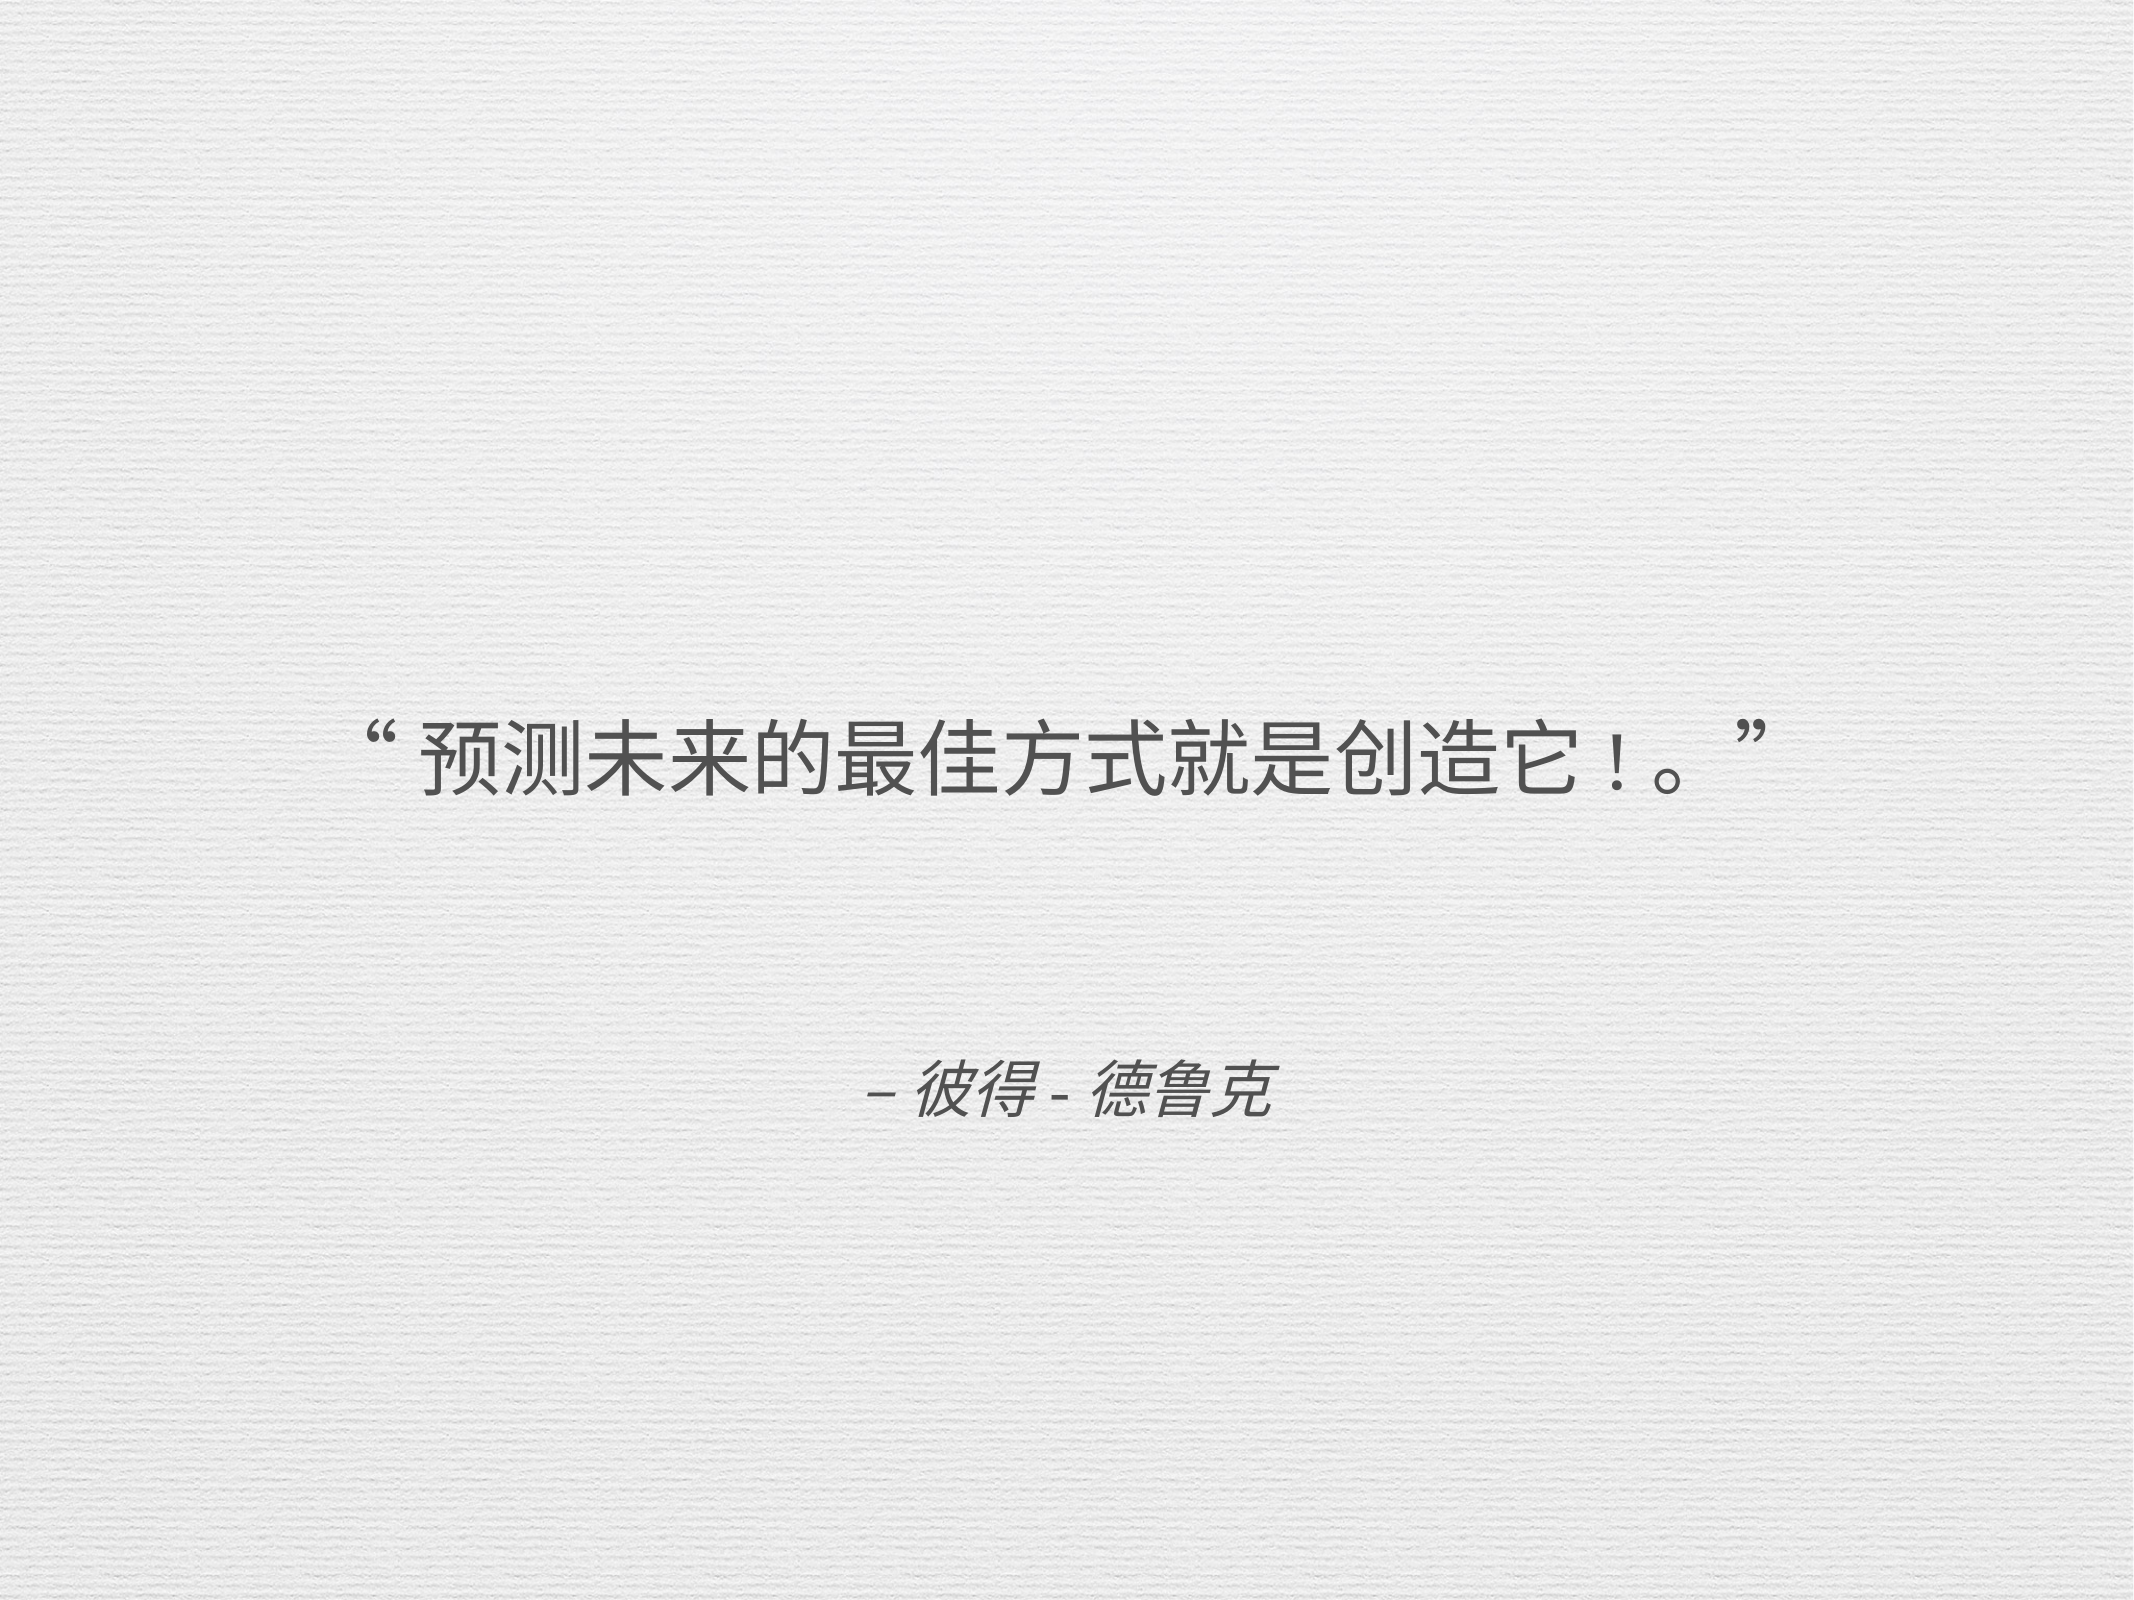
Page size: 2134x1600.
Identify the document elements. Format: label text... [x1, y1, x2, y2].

text_box “预测未来的最佳方式就是创造它!。” [208, 706, 1925, 807]
text_box –彼得-德鲁克 [208, 1049, 1925, 1125]
picture [0, 0, 2134, 1600]
